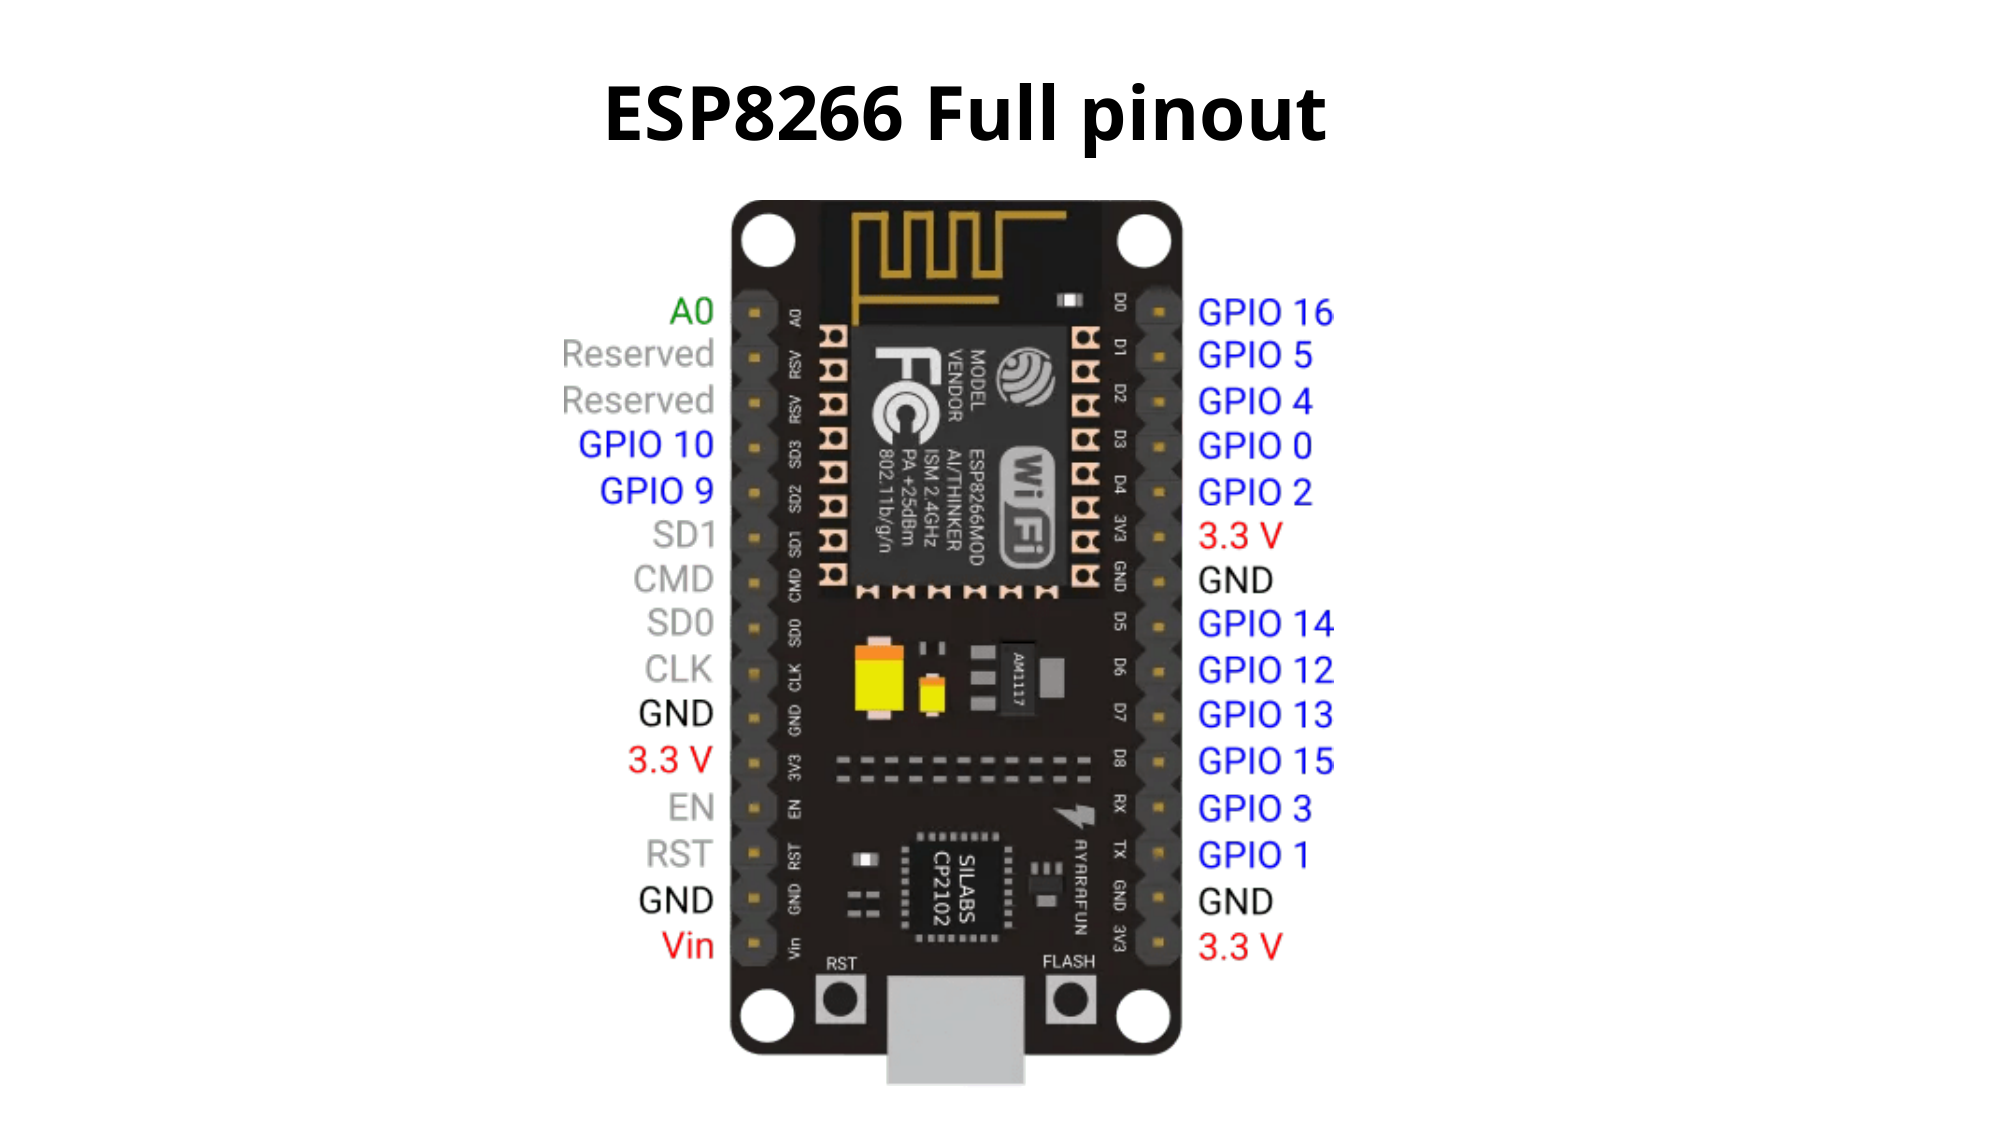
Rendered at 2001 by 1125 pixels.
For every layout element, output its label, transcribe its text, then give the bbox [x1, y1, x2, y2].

picture [564, 200, 1334, 1115]
text_box ESP8266 Full pinout [588, 58, 1931, 163]
